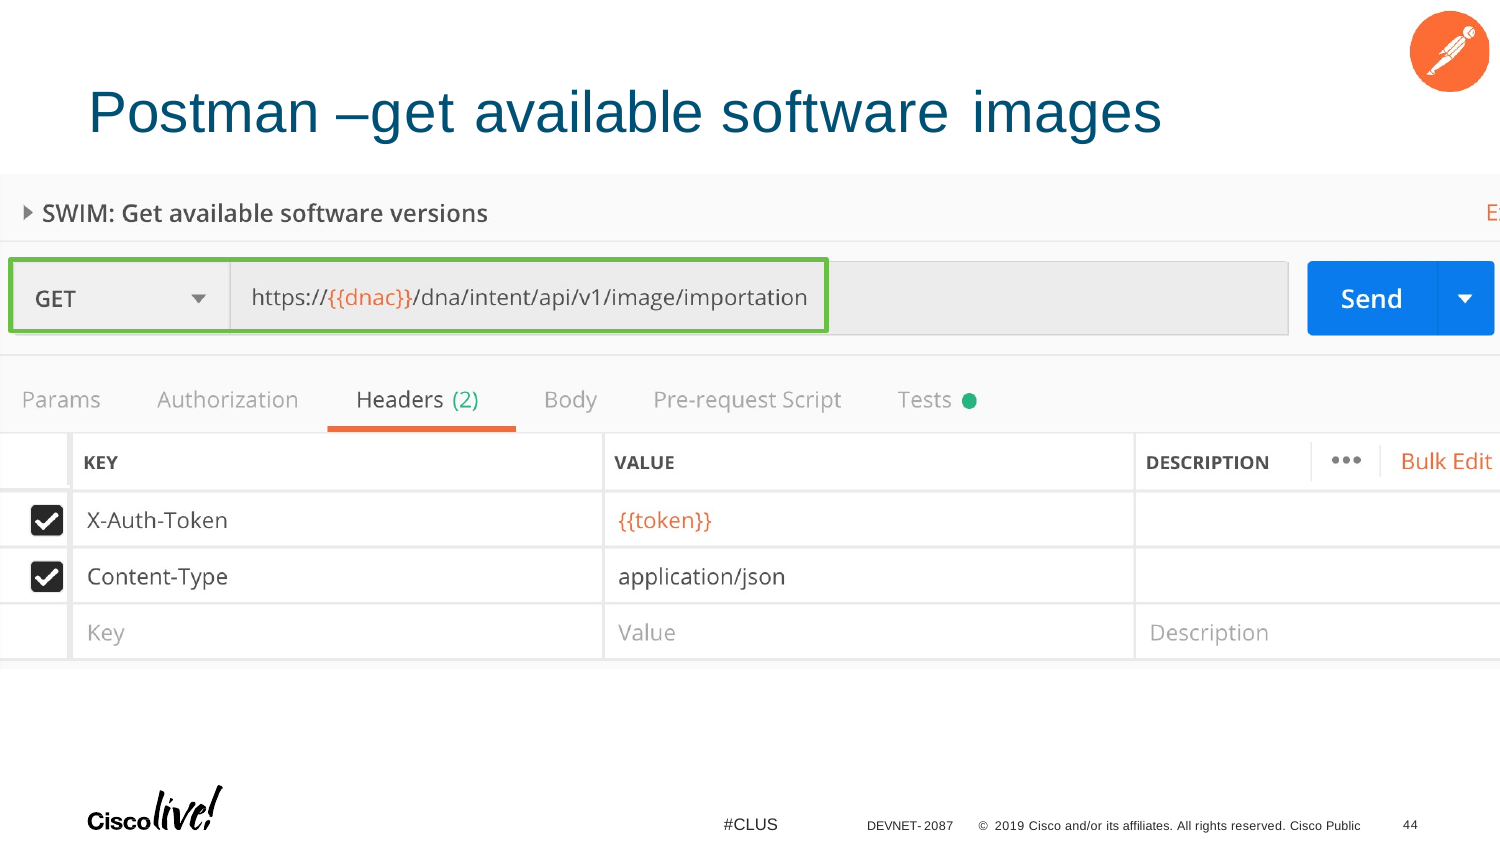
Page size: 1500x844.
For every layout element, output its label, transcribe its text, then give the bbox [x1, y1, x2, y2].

text_box [1409, 10, 1490, 92]
title Postman –get available software images [86, 71, 1168, 173]
text_box DEVNET-2087 [865, 815, 955, 833]
footer #CLUS [721, 811, 779, 844]
slide_number © 2019 Cisco and/or its affiliates. All rights reserved. Cisco Public [976, 815, 1370, 844]
slide_number 30 [1396, 814, 1425, 844]
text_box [0, 174, 1500, 670]
